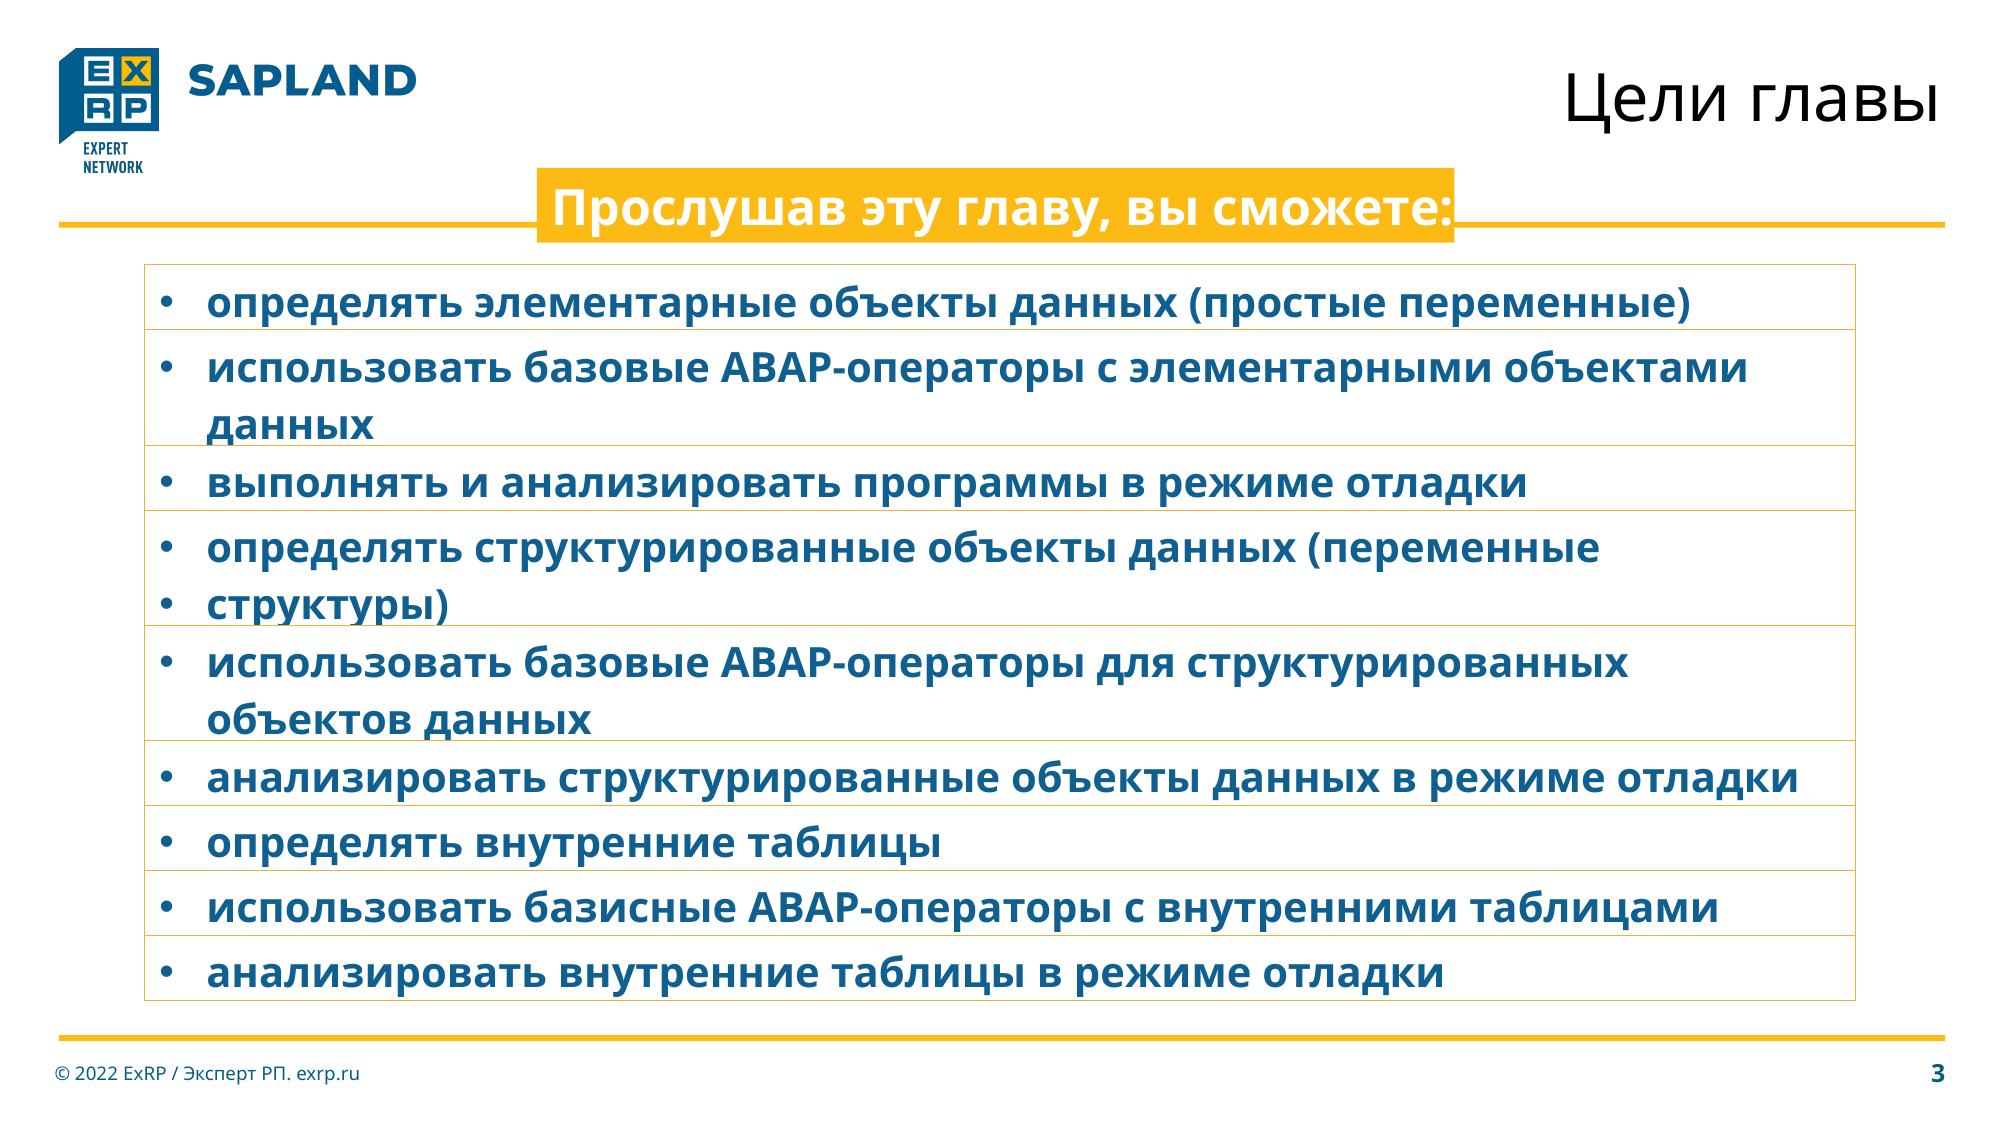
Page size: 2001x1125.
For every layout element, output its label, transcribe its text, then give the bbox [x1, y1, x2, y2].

picture [493, 542, 569, 618]
picture [122, 94, 150, 122]
footer © 2022 ExRP / Эксперт РП. exrp.ru [39, 1042, 468, 1103]
picture [59, 48, 74, 60]
text_box Прослушав эту главу, вы сможете: [536, 237, 1455, 243]
picture [435, 831, 511, 907]
table_cell определять внутренние таблицы [145, 806, 1855, 870]
picture [189, 64, 416, 96]
picture [435, 391, 511, 467]
title Цели главы [622, 6, 1957, 202]
slide_number 3 [1862, 1044, 1961, 1105]
text_box Прослушав эту главу, вы сможете: [536, 167, 1455, 204]
table_cell определять структурированные объекты данных (переменные структуры) [145, 511, 1855, 625]
picture [85, 57, 113, 85]
table_cell использовать базовые ABAP-операторы с элементарными объектами данных [145, 330, 1855, 445]
picture [490, 687, 566, 763]
picture [104, 163, 108, 173]
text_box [58, 204, 1958, 237]
picture [122, 57, 150, 85]
table_cell использовать базисные ABAP-операторы с внутренними таблицами [145, 871, 1855, 935]
picture [59, 132, 159, 173]
table_cell анализировать внутренние таблицы в режиме отладки [145, 936, 1855, 1000]
table_cell выполнять и анализировать программы в режиме отладки [145, 446, 1855, 510]
table_header определять элементарные объекты данных (простые переменные) [145, 265, 1855, 329]
table_cell использовать базовые ABAP-операторы для структурированных объектов данных [145, 626, 1855, 740]
table_cell анализировать структурированные объекты данных в режиме отладки [145, 741, 1855, 805]
picture [85, 94, 113, 122]
